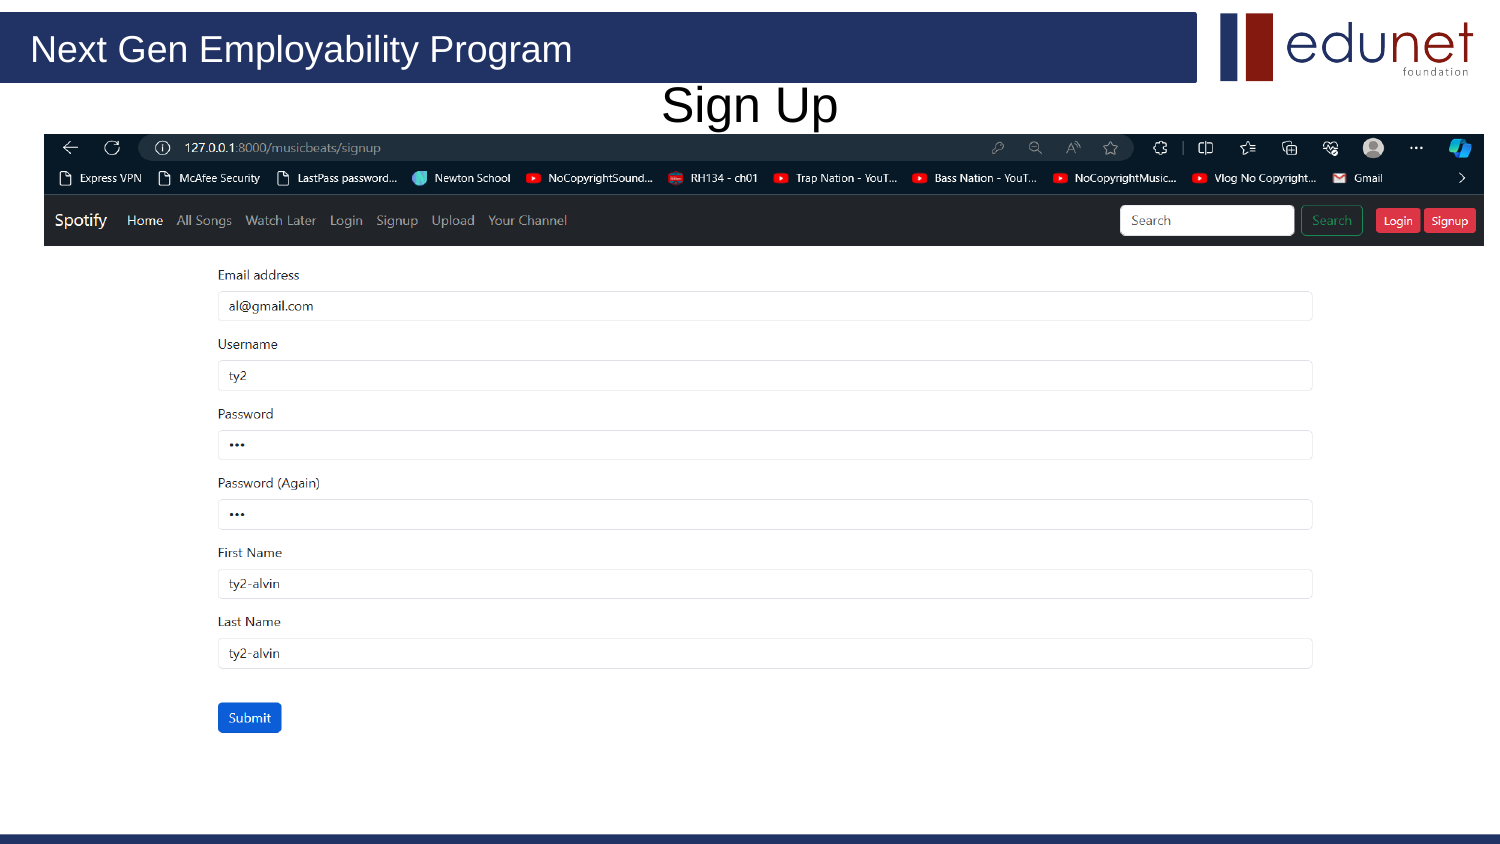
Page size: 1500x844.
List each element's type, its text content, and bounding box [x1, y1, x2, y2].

picture [43, 134, 1485, 833]
picture [1279, 14, 1482, 83]
title Sign Up [25, 73, 1475, 148]
